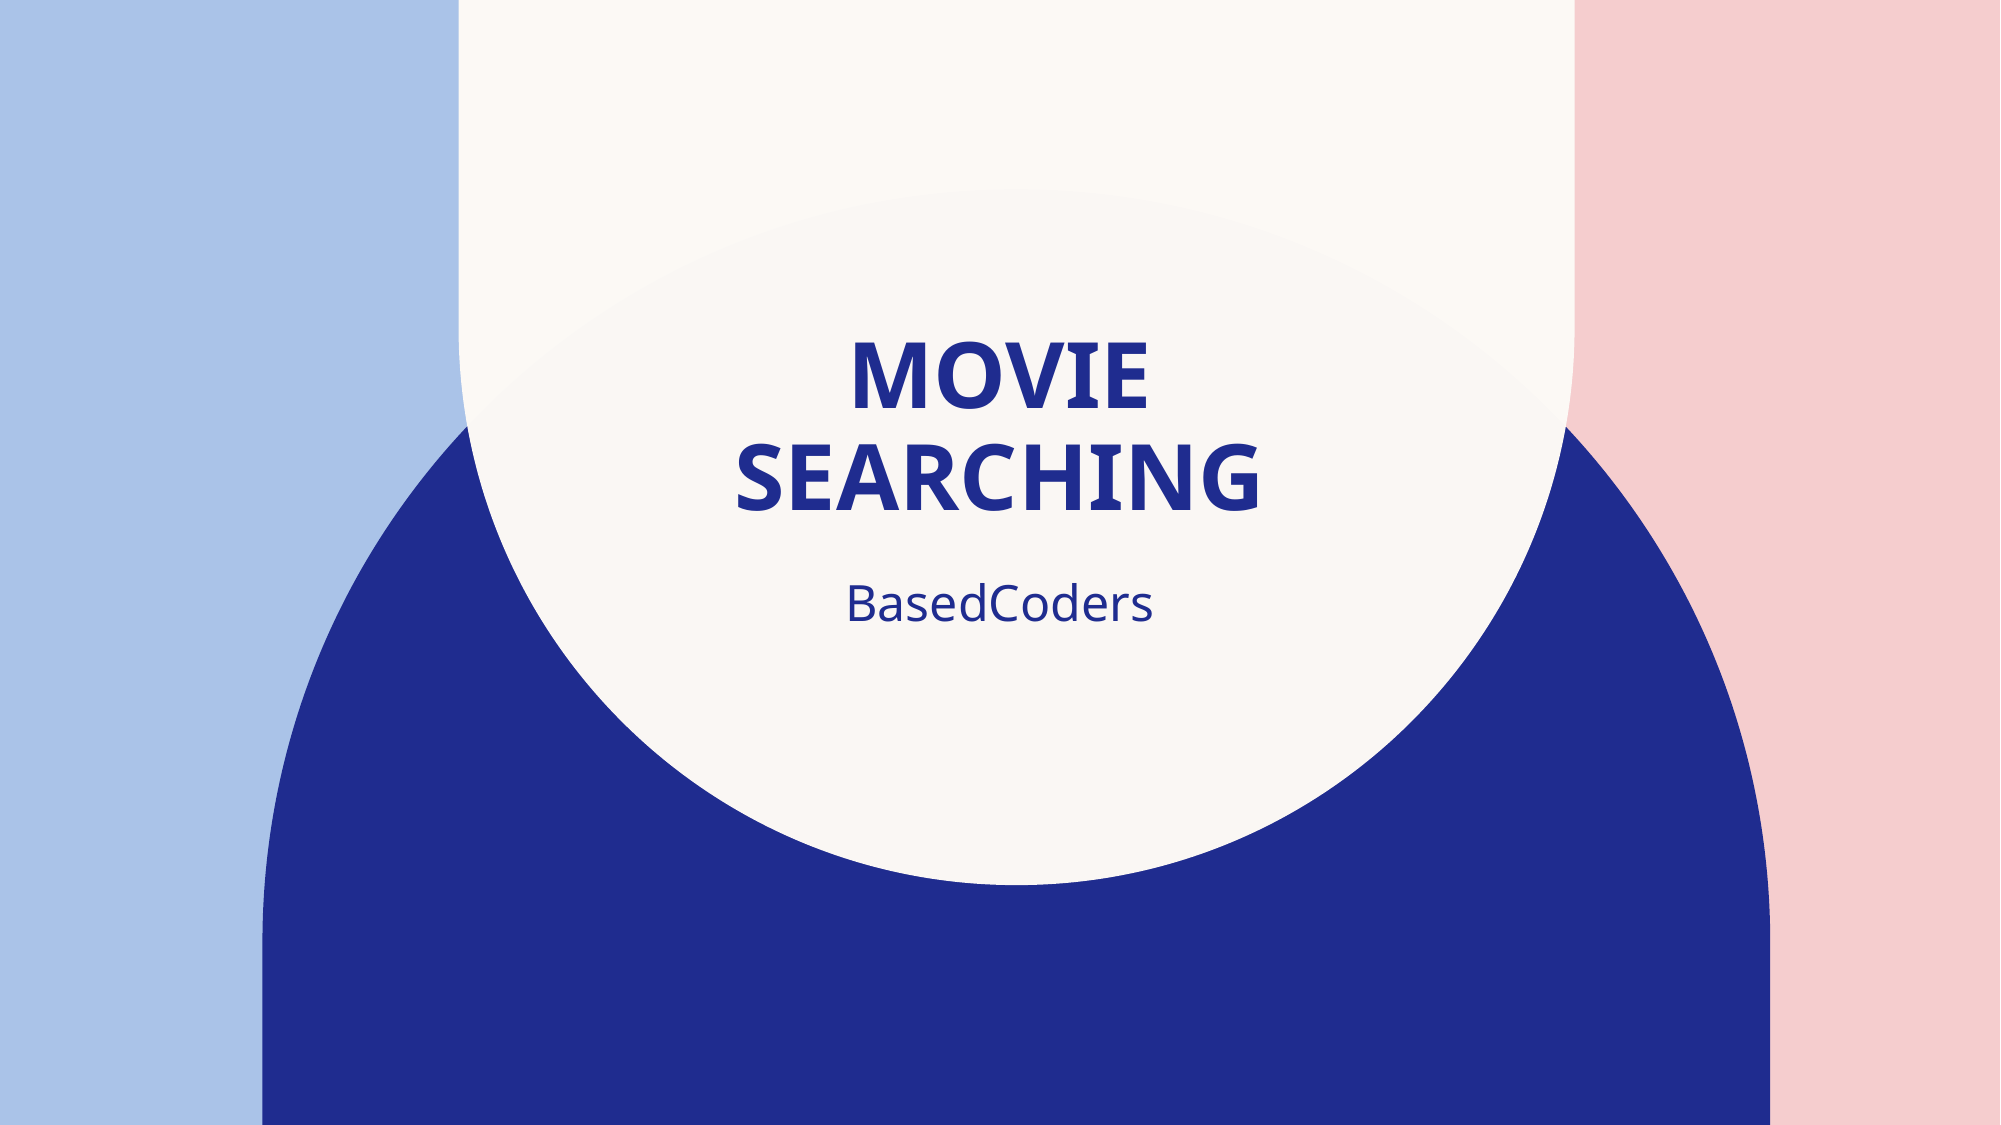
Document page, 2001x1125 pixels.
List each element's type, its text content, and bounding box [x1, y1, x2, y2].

subtitle BasedCoders​ [713, 571, 1287, 716]
title Movie Searching [558, 325, 1442, 527]
